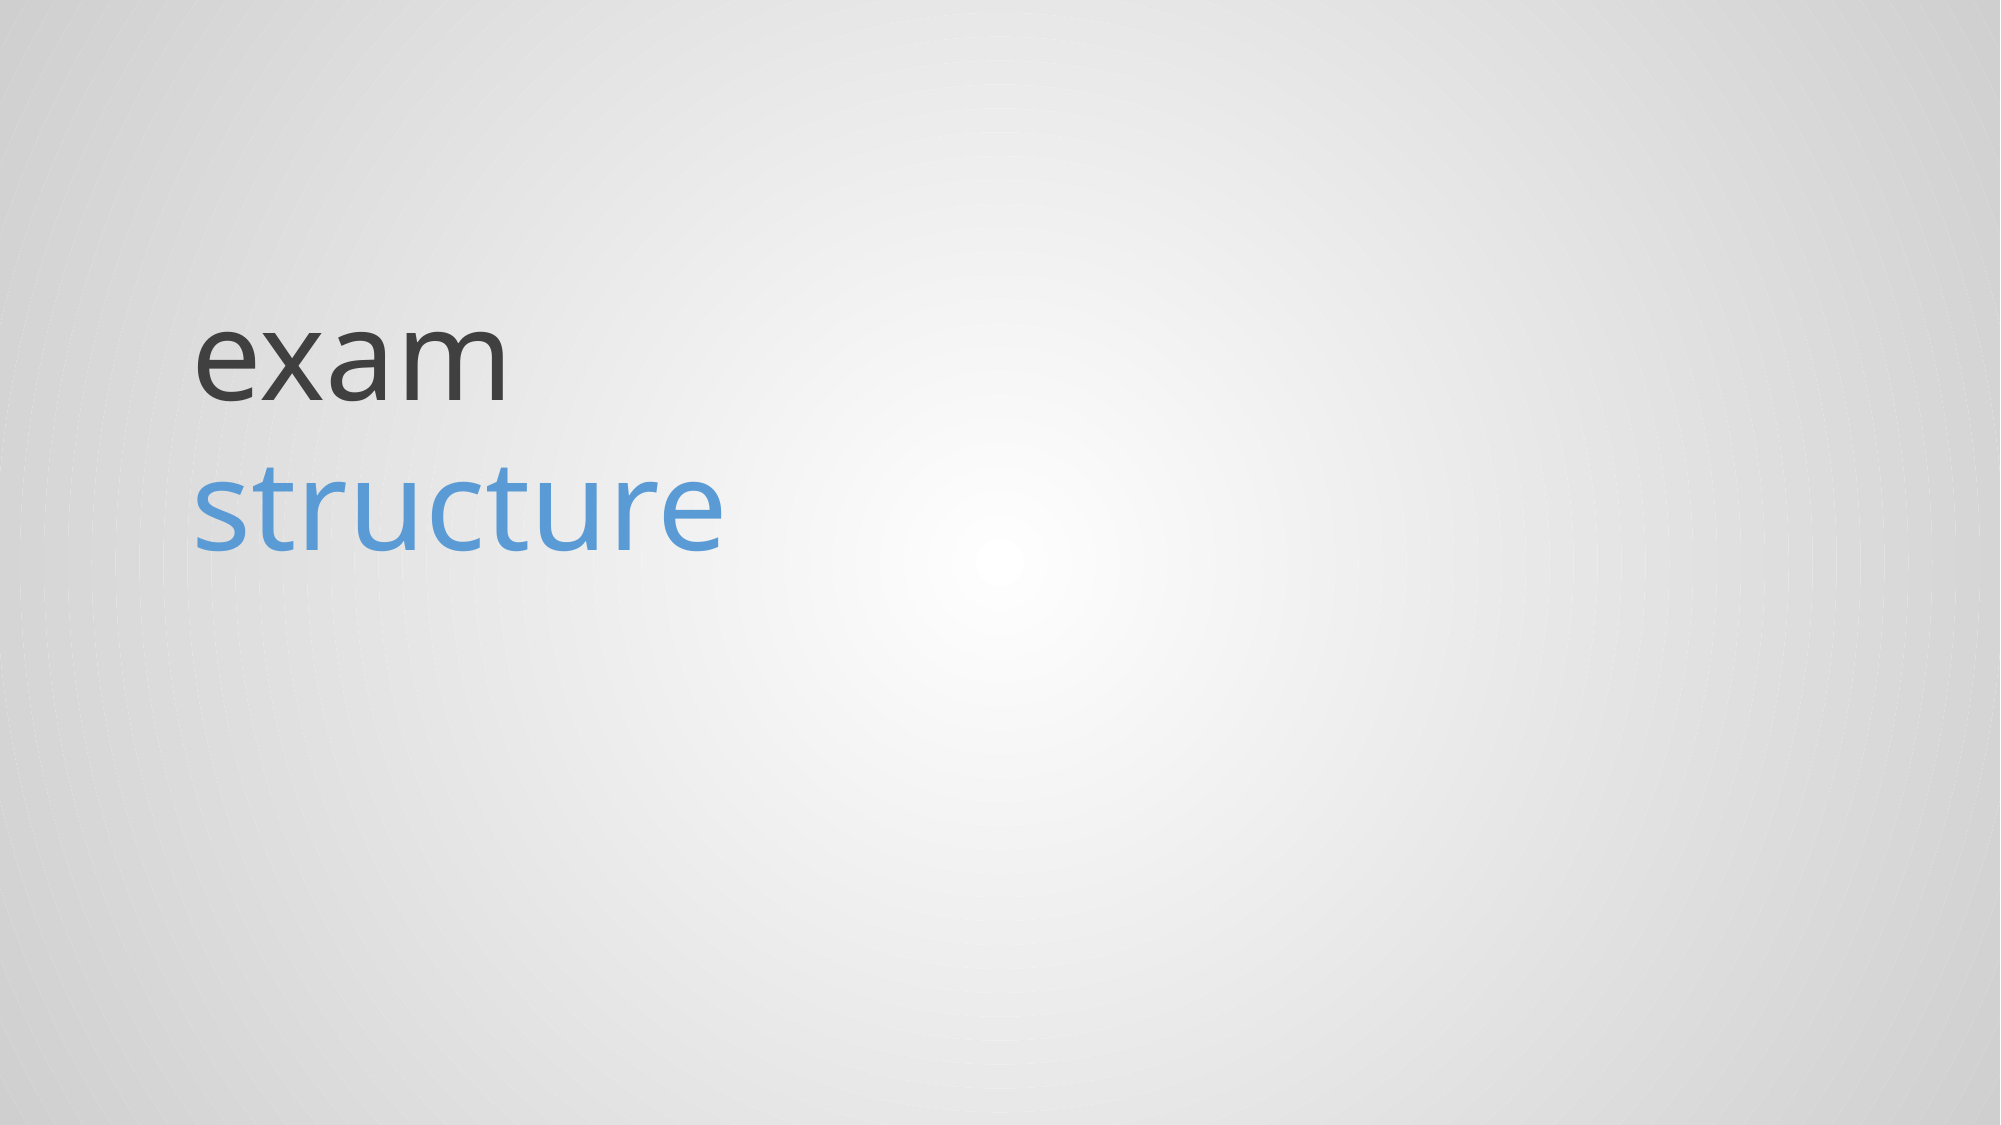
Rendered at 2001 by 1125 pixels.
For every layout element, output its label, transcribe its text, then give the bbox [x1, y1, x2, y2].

text_box exam structure [177, 268, 1007, 583]
